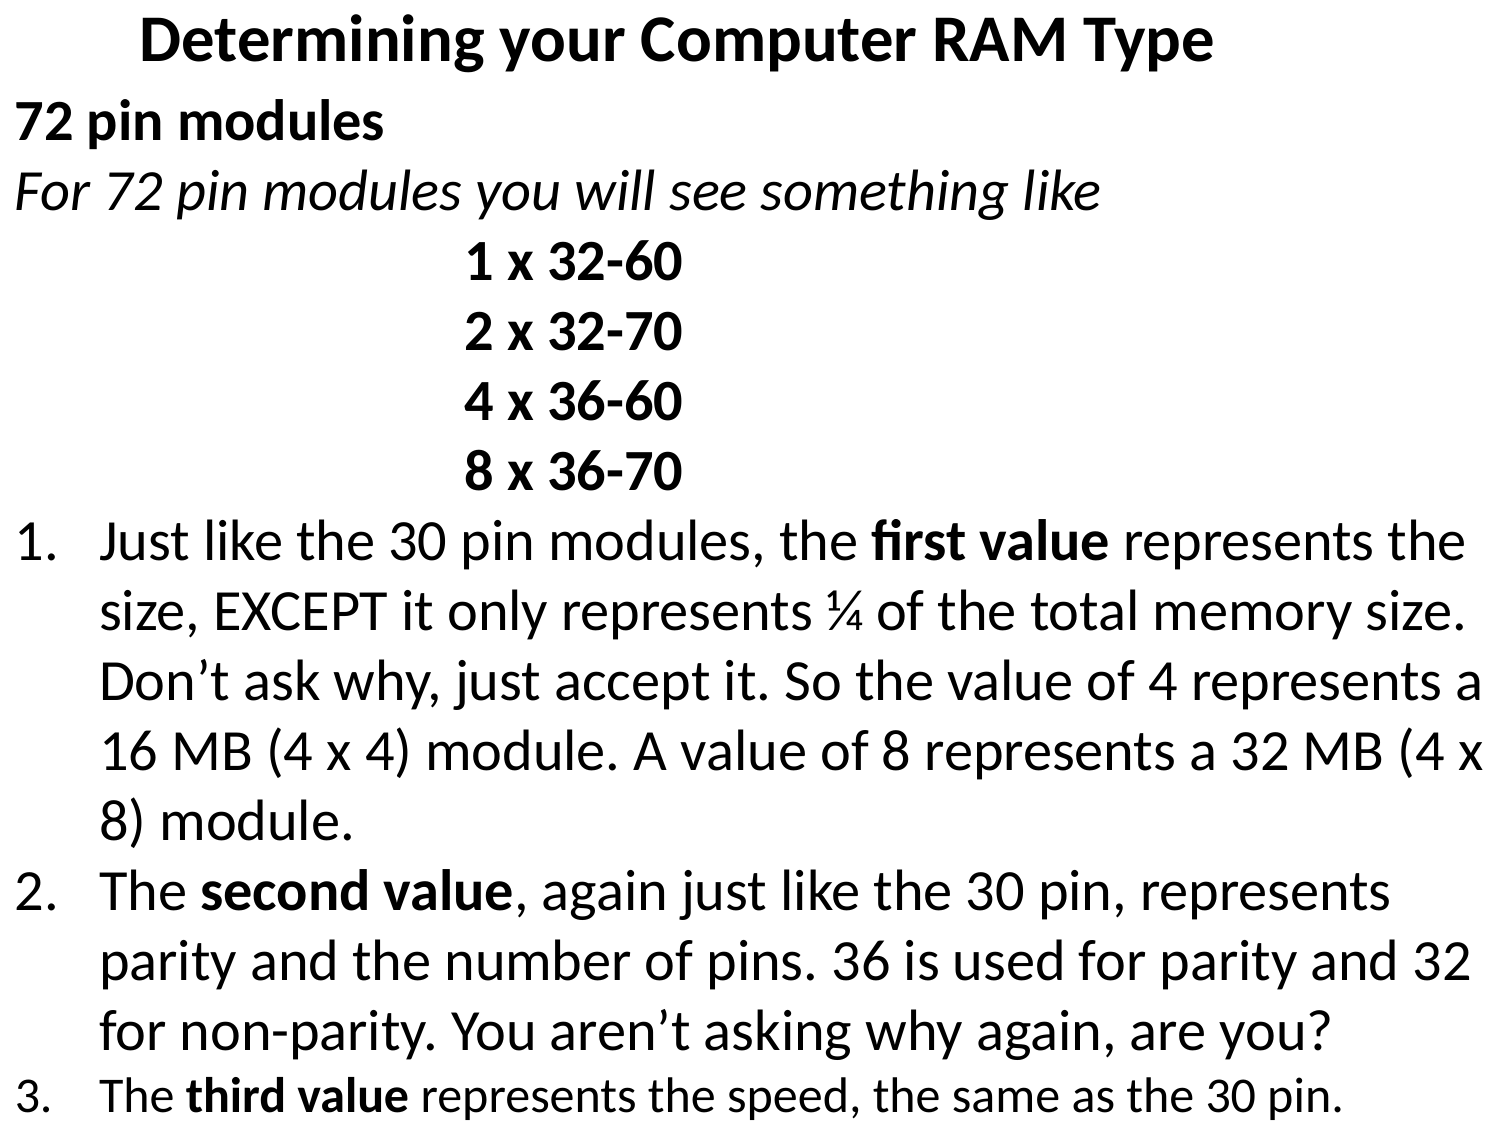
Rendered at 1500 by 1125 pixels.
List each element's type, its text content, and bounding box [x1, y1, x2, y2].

text_box 72 pin modules For 72 pin modules you will see something like 1 x 32-60 2 x 32-70 4 x 36-60 8 x 36-70 Just like the 30 pin modules, the first value represents the size, EXCEPT it only represents ¼ of the total memory size. Don’t ask why, just accept it. So the value of 4 represents a 16 MB (4 x 4) module. A value of 8 represents a 32 MB (4 x 8) module. The second value, again just like the 30 pin, represents parity and the number of pins. 36 is used for parity and 32 for non-parity. You aren’t asking why again, are you? The third value represents the speed, the same as the 30 pin. [0, 74, 1500, 1125]
text_box Determining your Computer RAM Type [124, 0, 1500, 74]
